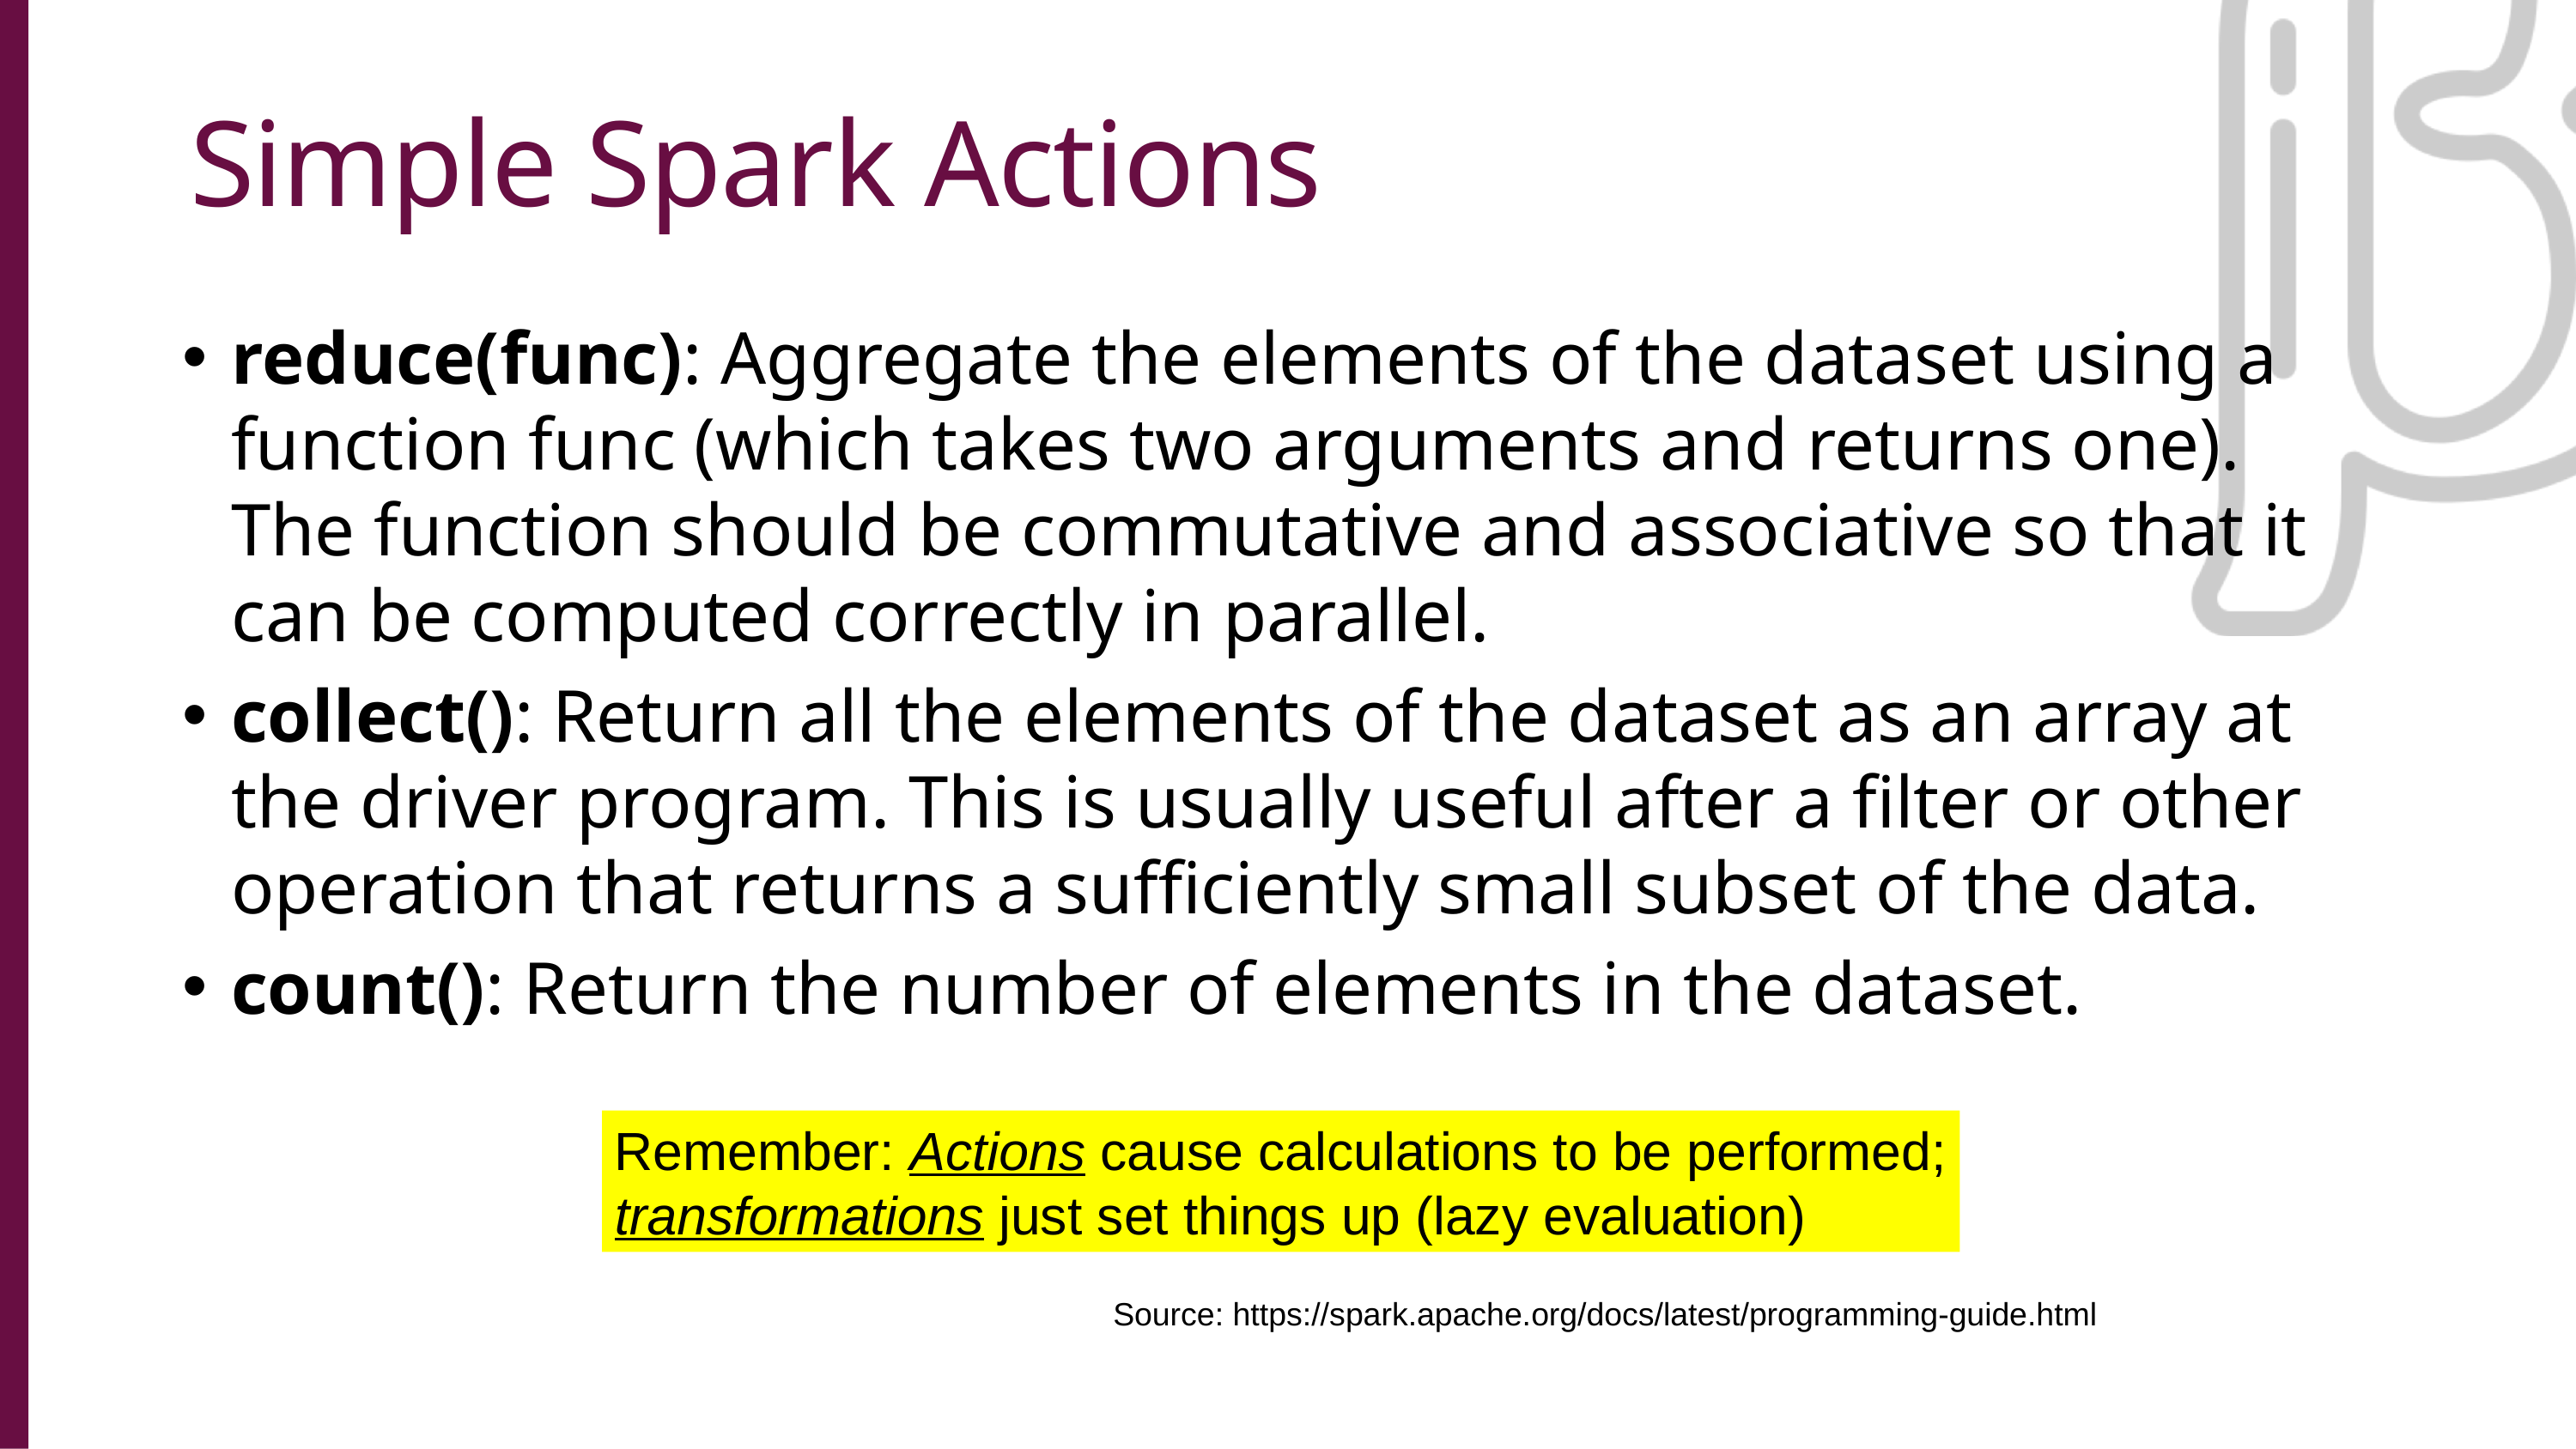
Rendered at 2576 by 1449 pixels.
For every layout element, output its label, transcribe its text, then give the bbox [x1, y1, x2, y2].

list reduce(func): Aggregate the elements of the dataset using a function func (which takes two arguments and returns one). The function should be commutative and associative so that it can be computed correctly in parallel. collect(): Return all the elements of the dataset as an array at the driver program. This is usually useful after a filter or other operation that returns a sufficiently small subset of the data. count(): Return the number of elements in the dataset. [170, 306, 2392, 1226]
text_box Source: https://spark.apache.org/docs/latest/programming-guide.html [1100, 1287, 2111, 1339]
text_box Simple Spark Actions [177, 91, 2399, 245]
text_box [0, 0, 29, 1449]
text_box [2038, 0, 2576, 636]
text_box Remember: Actions cause calculations to be performed; transformations just set things up (lazy evaluation) [602, 1110, 1960, 1252]
